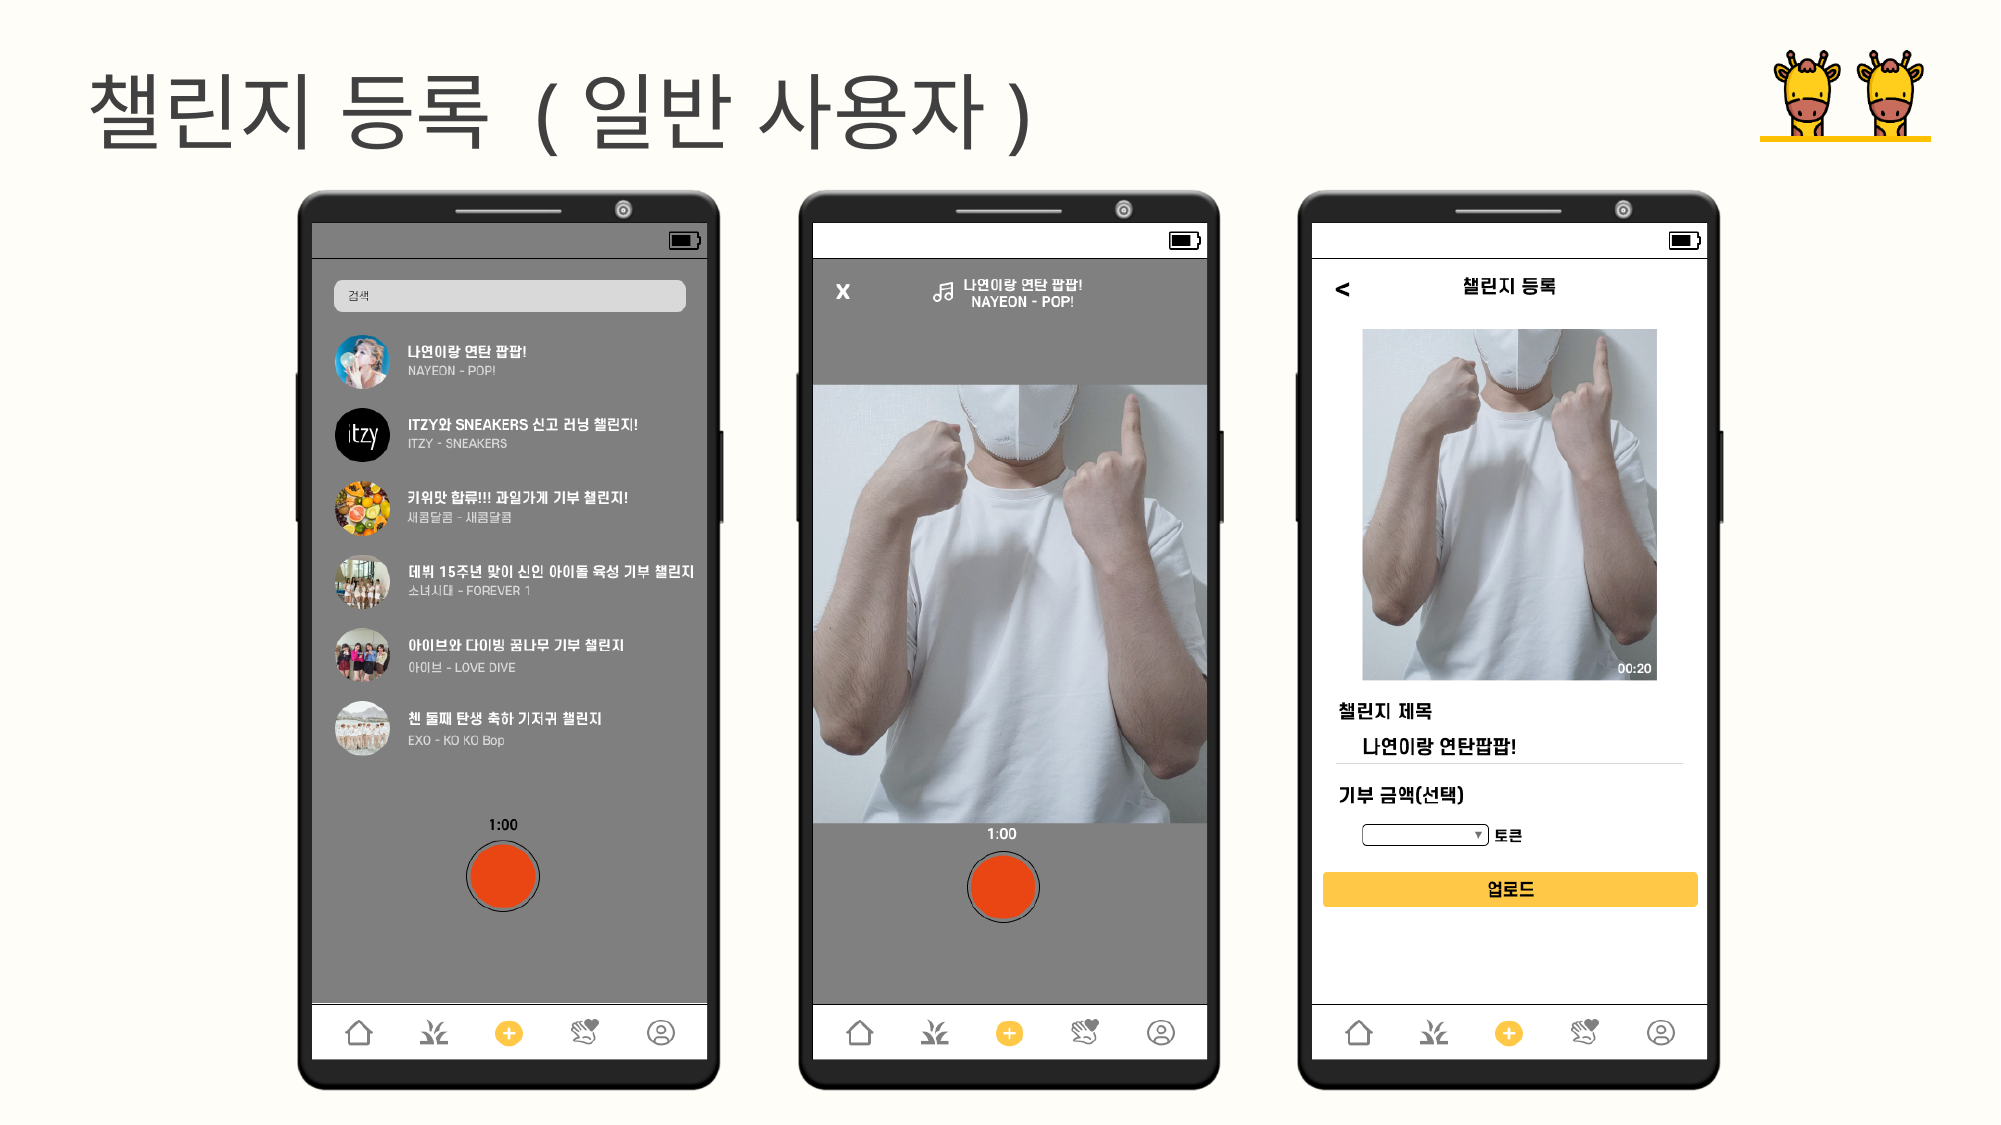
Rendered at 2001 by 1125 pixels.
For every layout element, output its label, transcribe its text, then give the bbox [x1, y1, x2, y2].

text_box 챌린지 등록 (일반 사용자) [58, 52, 1058, 168]
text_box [656, 167, 1156, 1092]
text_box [156, 167, 656, 1092]
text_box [1156, 167, 1846, 1092]
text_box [1759, 50, 1935, 139]
